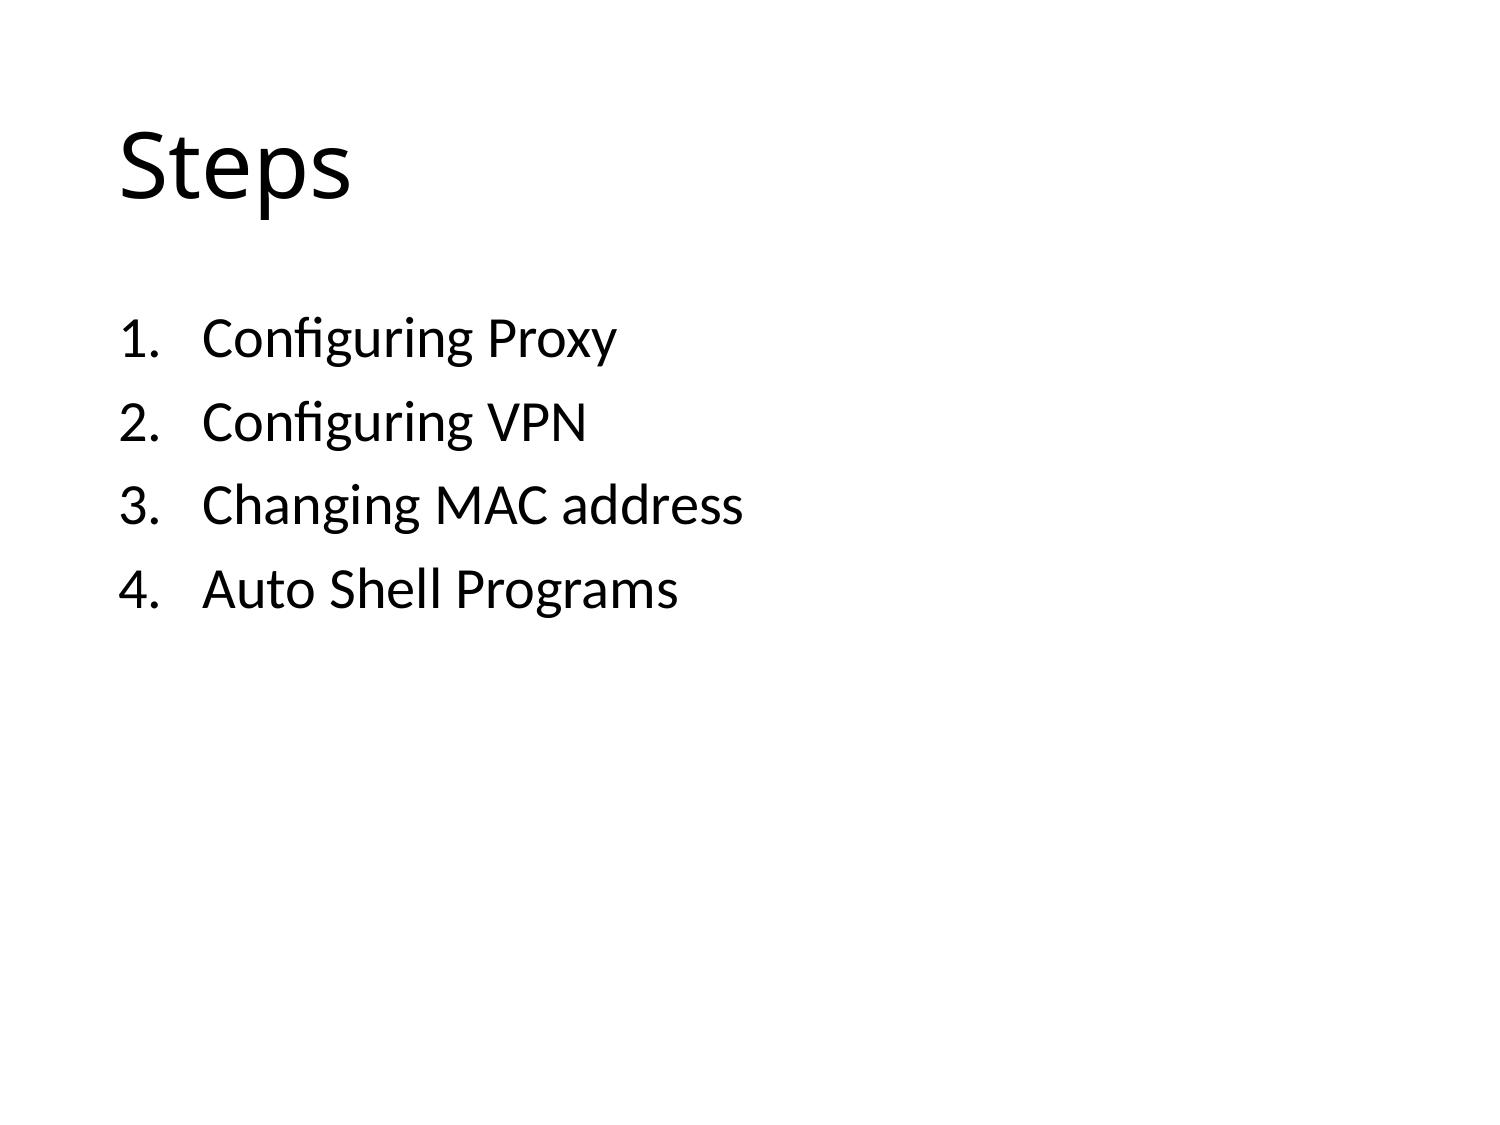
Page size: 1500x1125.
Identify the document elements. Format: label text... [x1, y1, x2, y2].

title Steps [103, 59, 1397, 278]
list Configuring Proxy Configuring VPN Changing MAC address Auto Shell Programs [103, 299, 1397, 1014]
